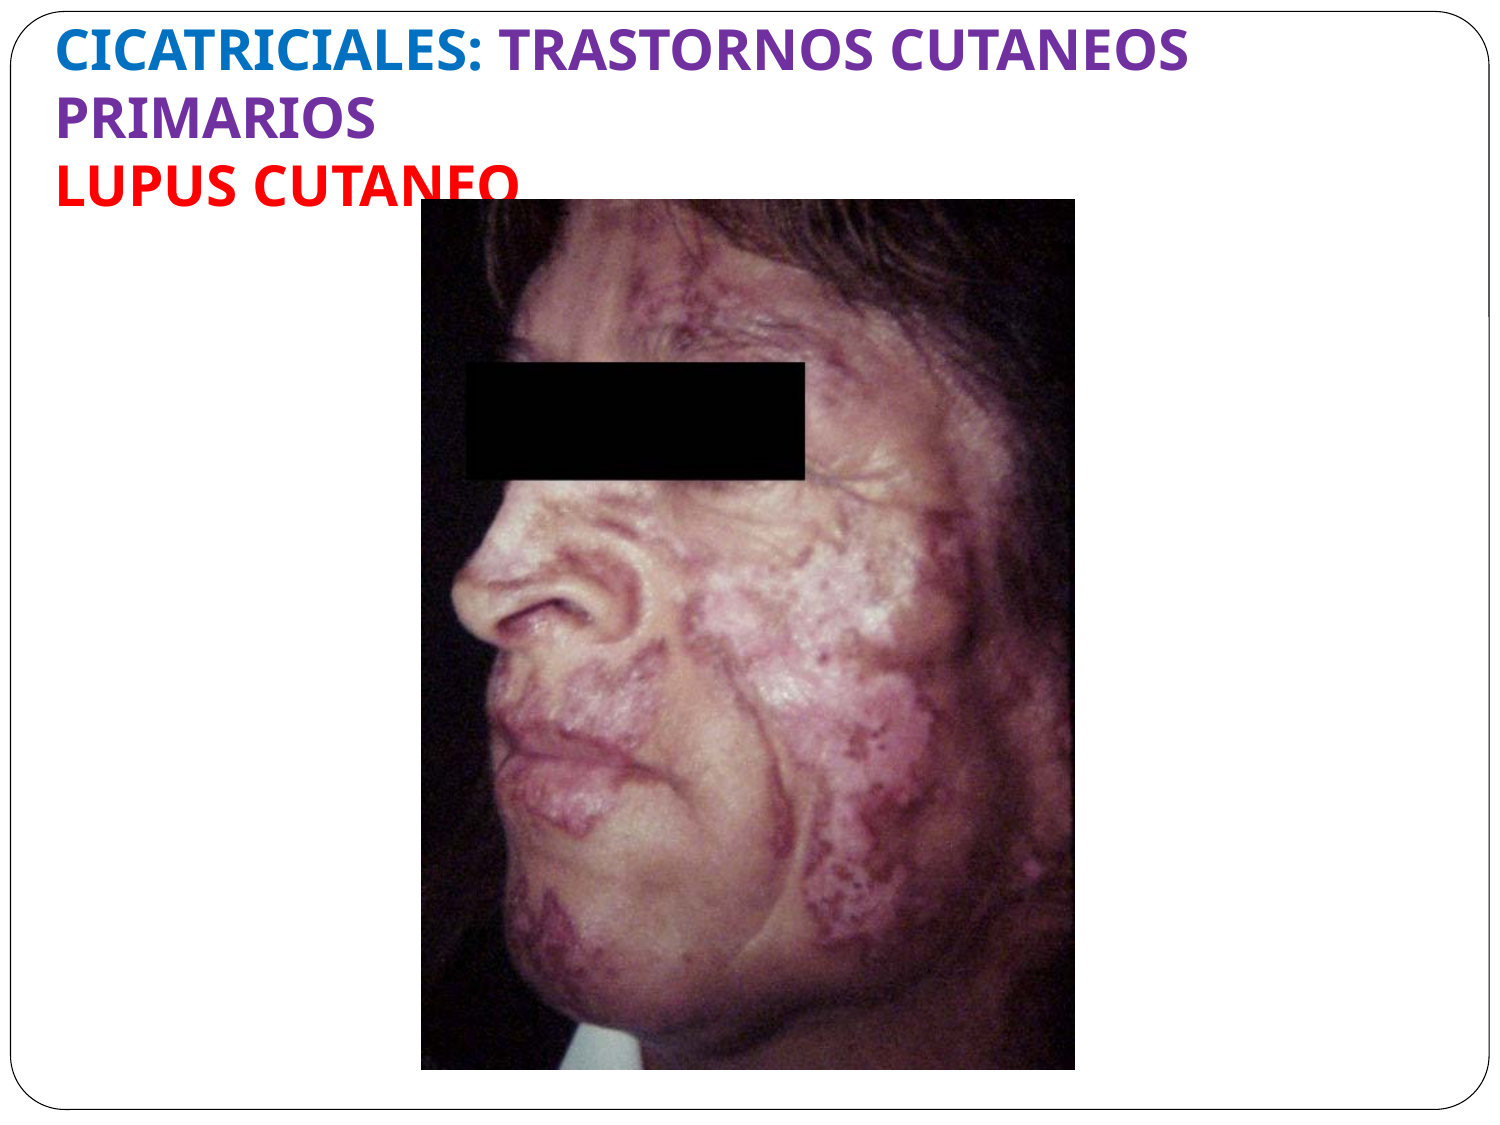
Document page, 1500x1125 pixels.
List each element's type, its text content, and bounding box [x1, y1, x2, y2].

picture [421, 198, 1076, 1070]
title CICATRICIALES: TRASTORNOS CUTANEOS PRIMARIOS LUPUS CUTANEO [46, 0, 1473, 294]
